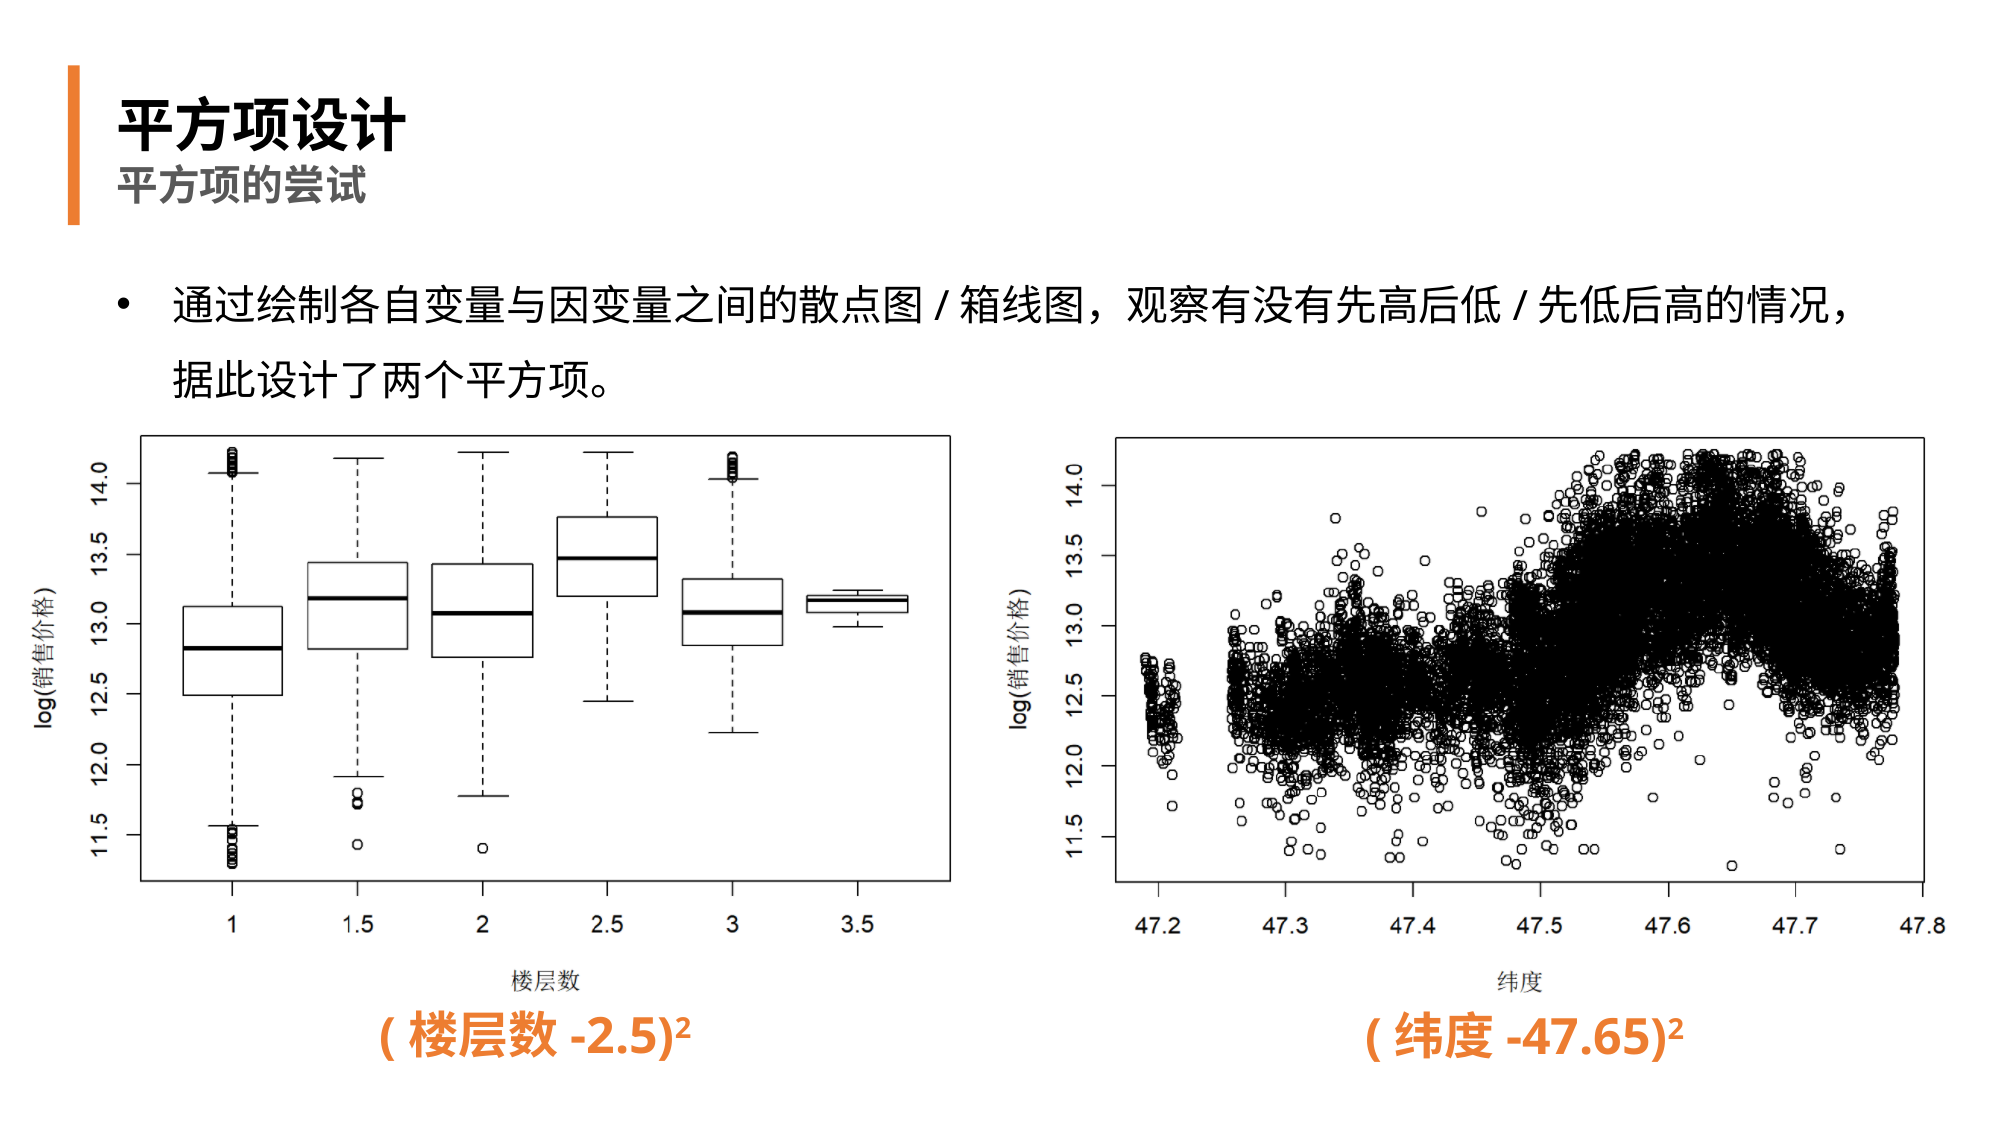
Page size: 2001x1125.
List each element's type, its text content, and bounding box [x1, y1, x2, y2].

picture [999, 424, 1955, 1004]
text_box 平方项的尝试 [101, 151, 667, 217]
text_box 通过绘制各自变量与因变量之间的散点图/箱线图，观察有没有先高后低/先低后高的情况，据此设计了两个平方项。 [101, 245, 1875, 411]
text_box 平方项设计 [101, 45, 689, 166]
text_box (纬度-47.65)2 [1350, 1004, 1700, 1125]
text_box (楼层数-2.5)2 [364, 998, 707, 1125]
text_box [67, 64, 81, 226]
picture [20, 424, 964, 998]
